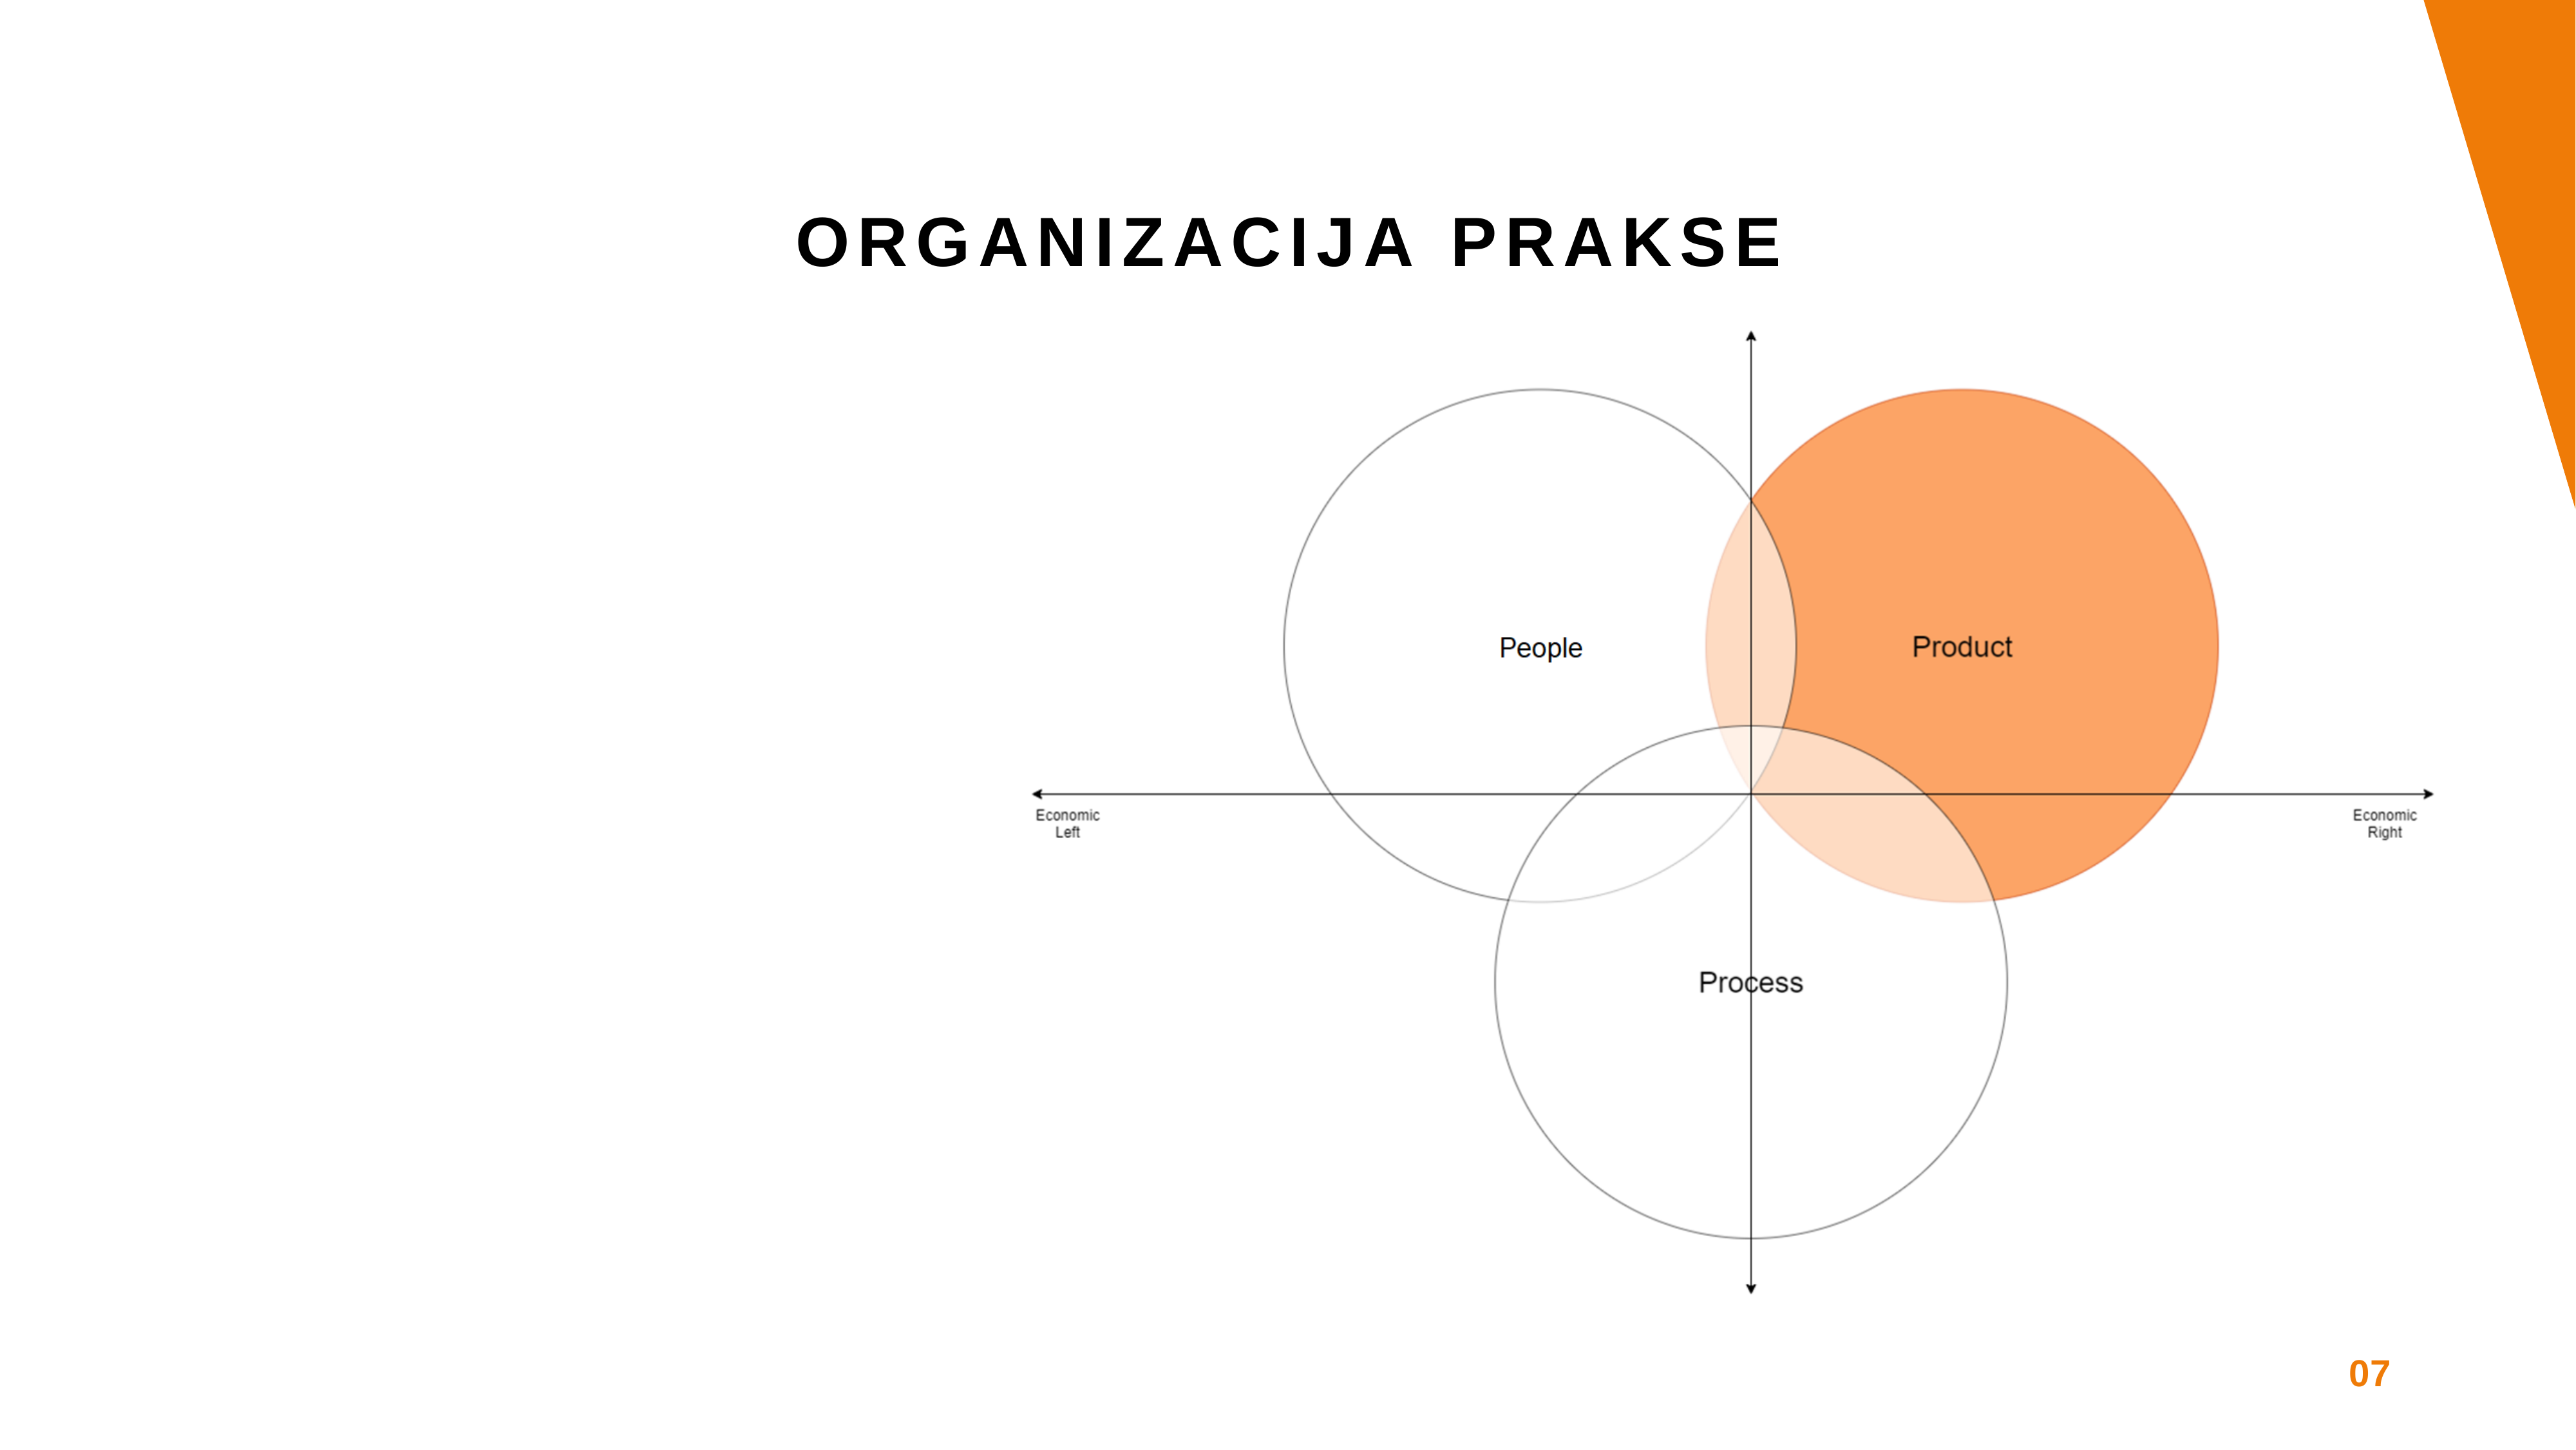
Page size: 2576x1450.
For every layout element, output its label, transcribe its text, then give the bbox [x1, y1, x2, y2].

picture [1021, 320, 2446, 1306]
list ORGANIZACIJA PRAKSE [611, 192, 1966, 291]
